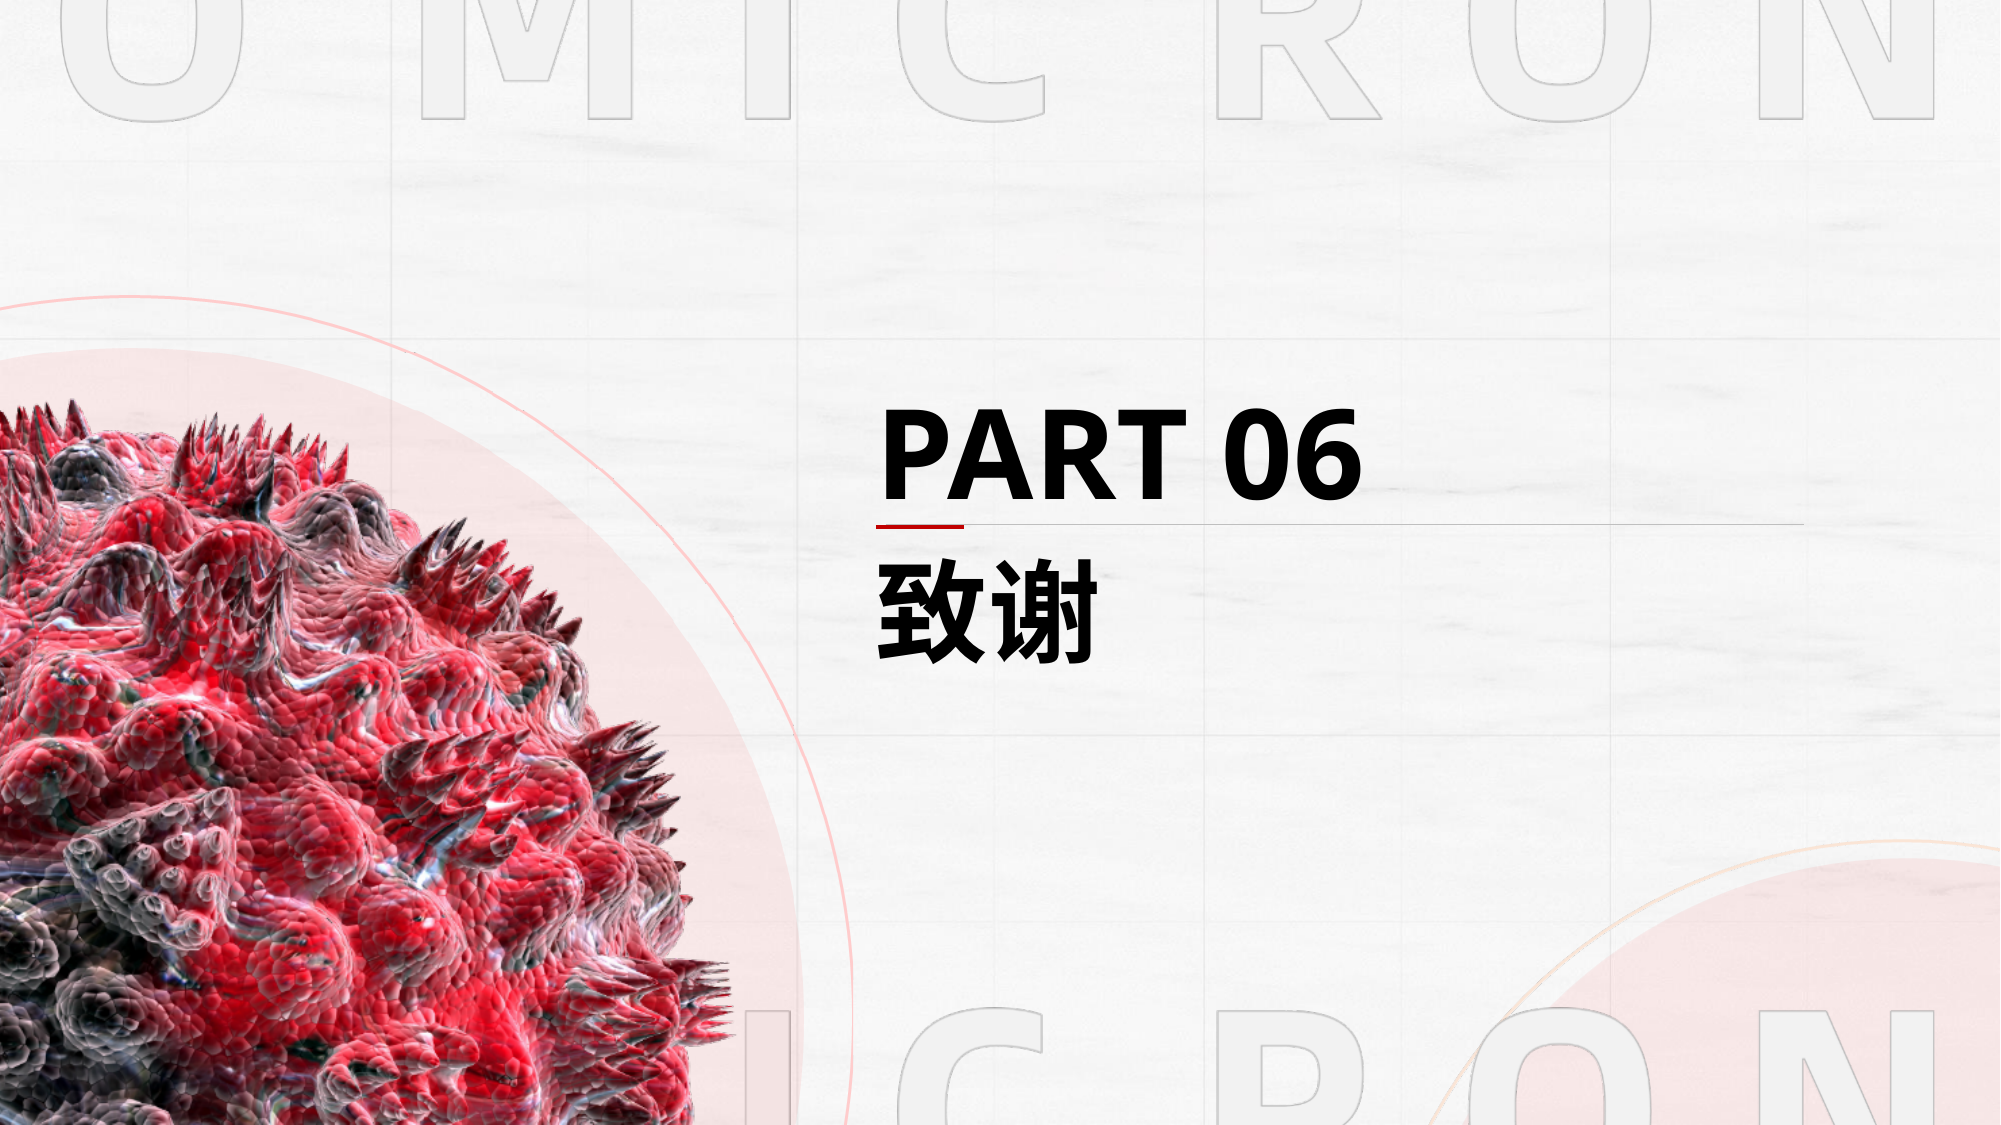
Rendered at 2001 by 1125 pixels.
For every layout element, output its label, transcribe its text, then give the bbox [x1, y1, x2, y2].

list PART 06 [861, 384, 1631, 524]
list 致谢 [861, 550, 1631, 708]
picture [0, 0, 2001, 1125]
